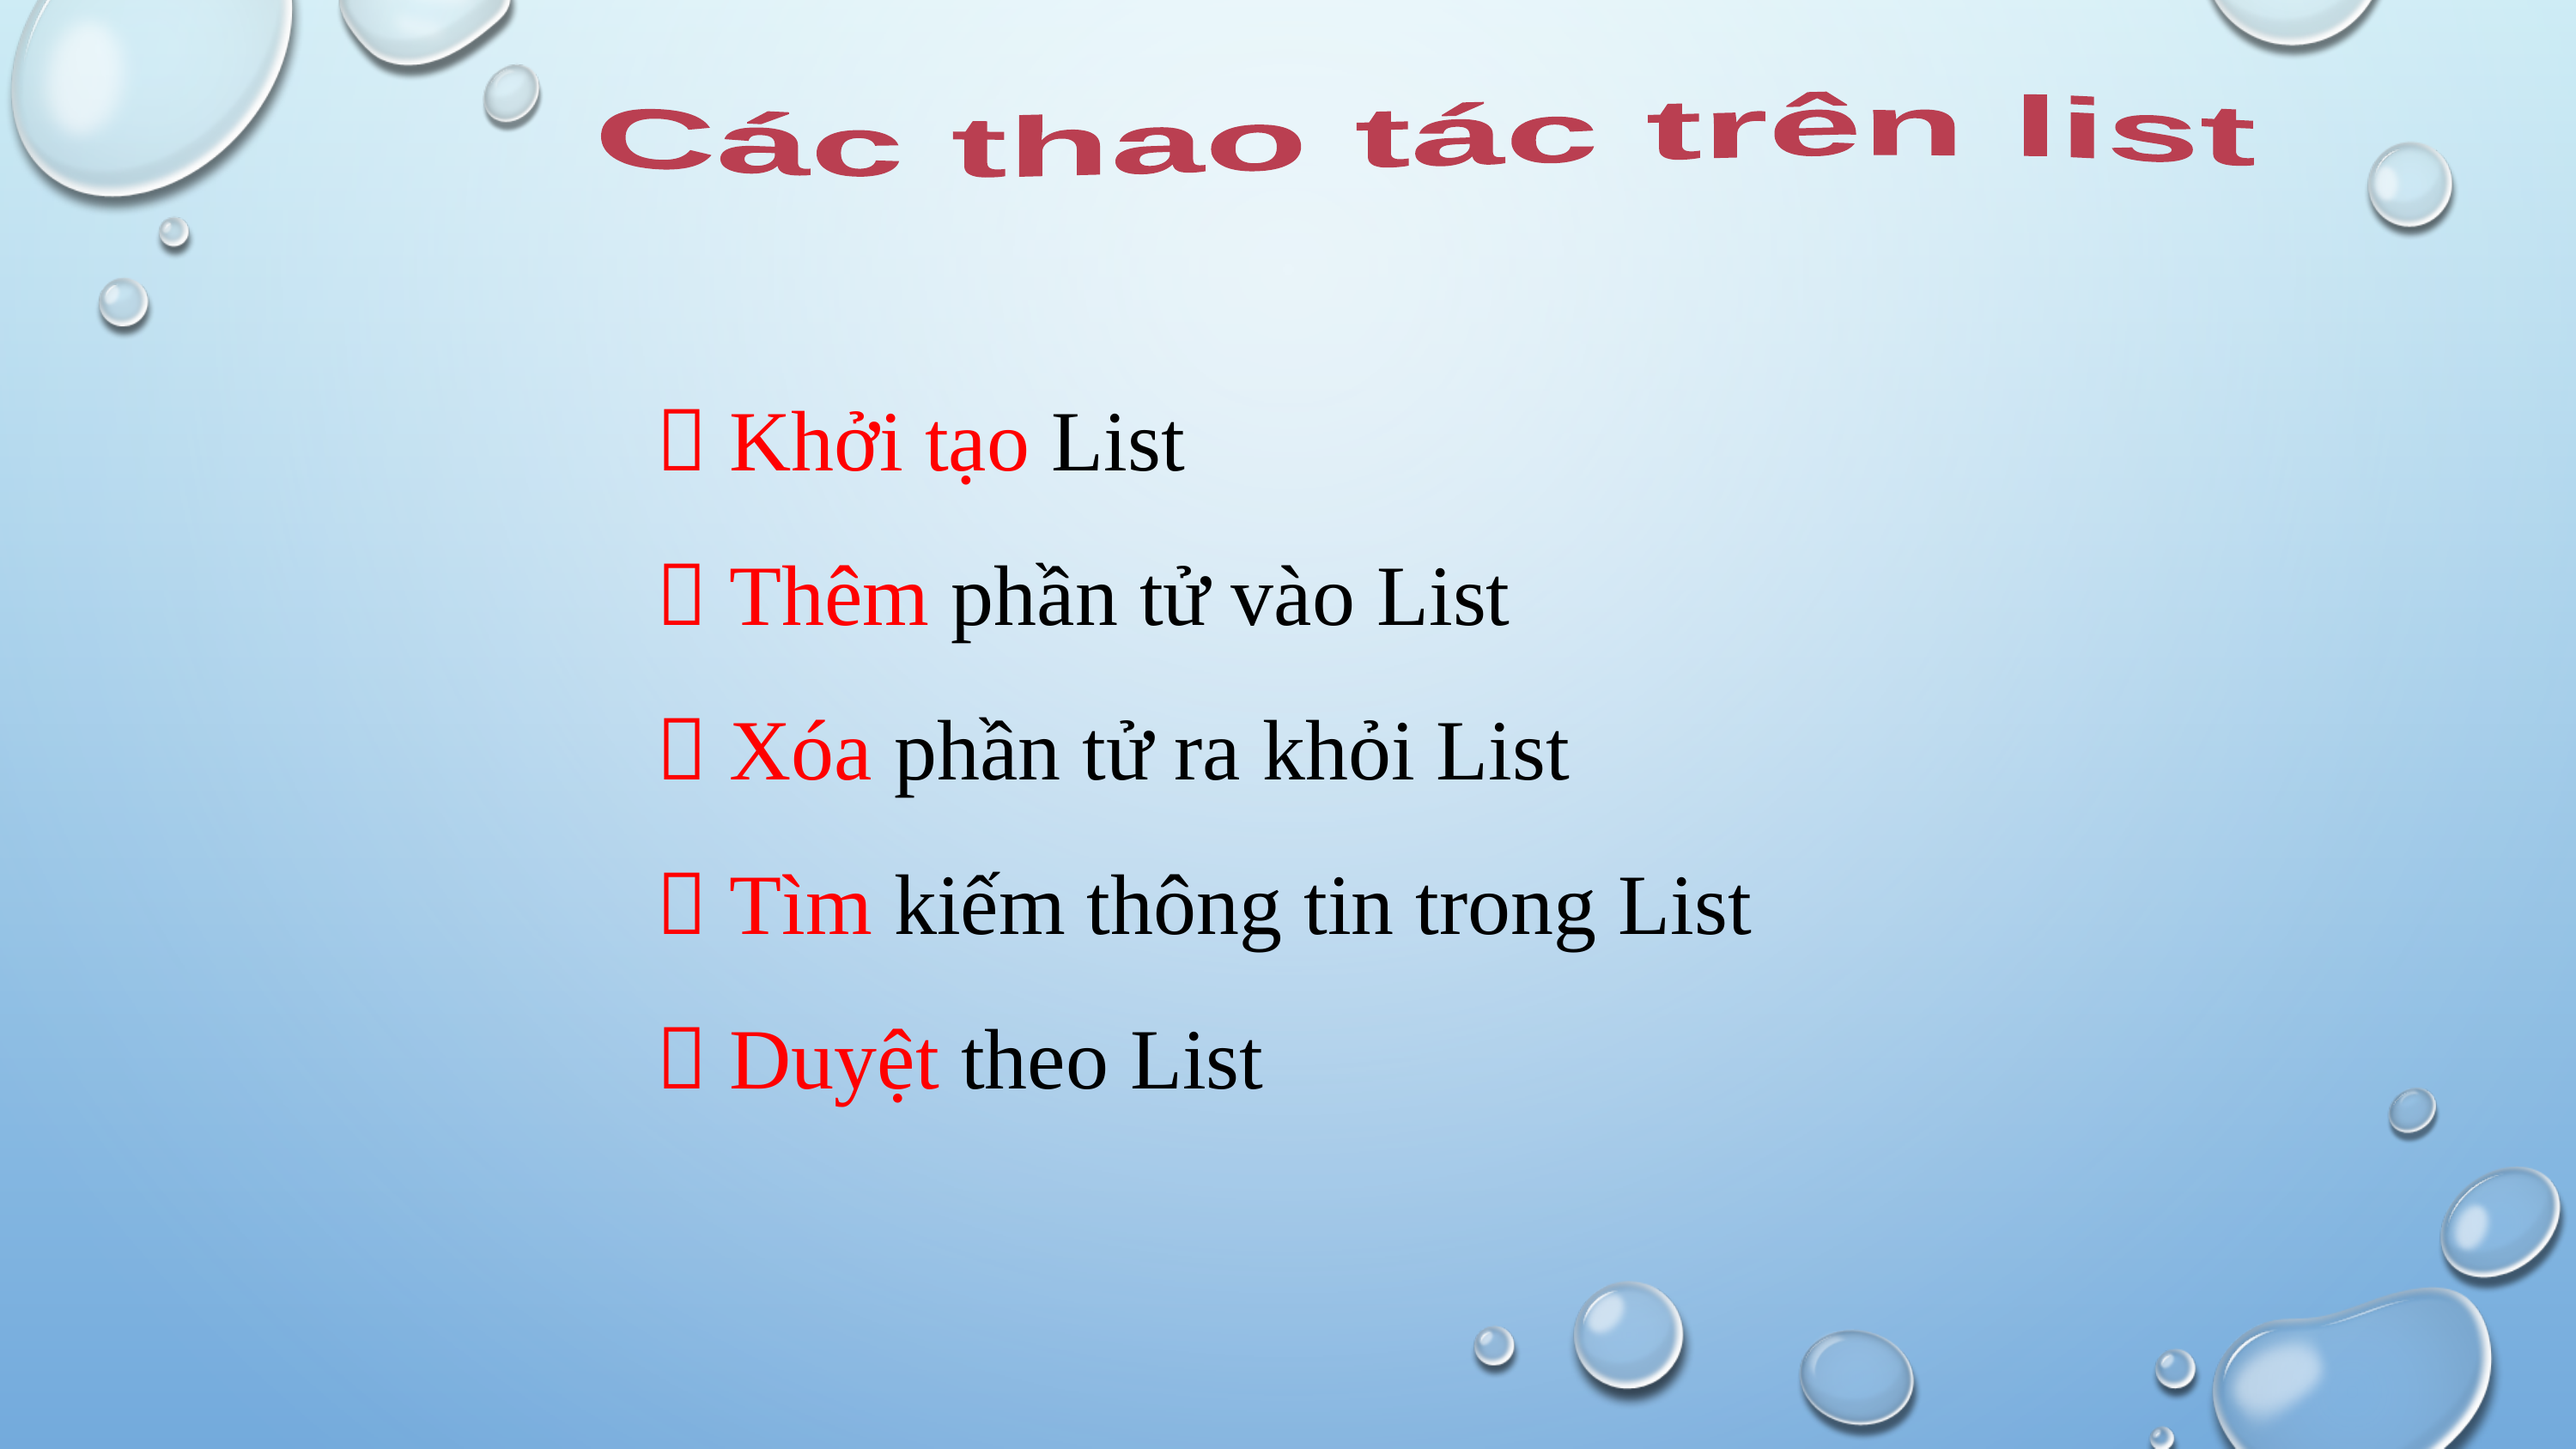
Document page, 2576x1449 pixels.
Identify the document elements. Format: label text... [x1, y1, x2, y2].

picture [0, 0, 2576, 1449]
text_box  Khởi tạo List  Thêm phần tử vào List  Xóa phần tử ra khỏi List  Tìm kiếm thông tin trong List  Duyệt theo List [643, 327, 2179, 1151]
